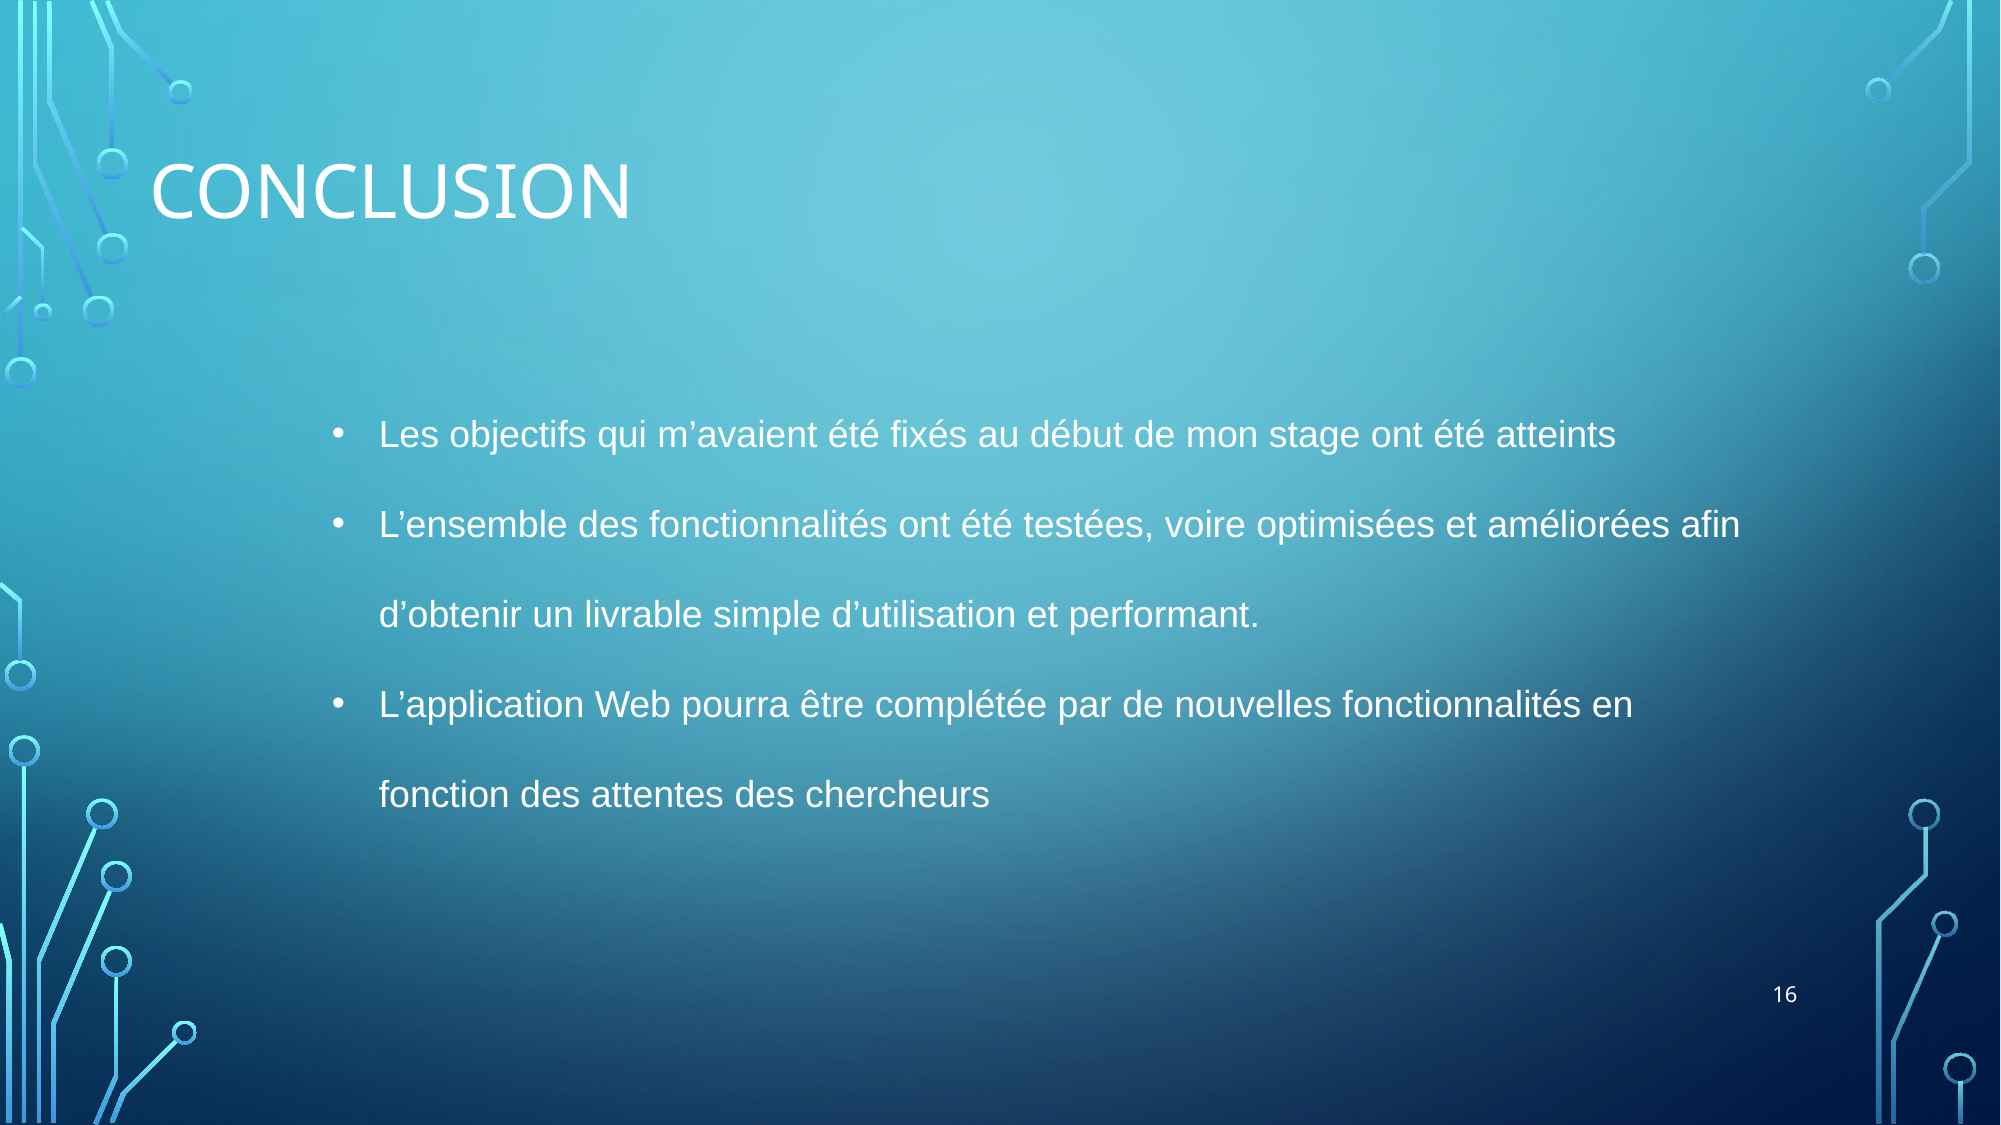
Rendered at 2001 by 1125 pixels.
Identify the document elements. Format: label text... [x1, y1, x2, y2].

text_box Les objectifs qui m’avaient été fixés au début de mon stage ont été atteints L’ensemble des fonctionnalités ont été testées, voire optimisées et améliorées afin d’obtenir un livrable simple d’utilisation et performant. L’application Web pourra être complétée par de nouvelles fonctionnalités en fonction des attentes des chercheurs [317, 357, 1765, 823]
slide_number 16 [1685, 965, 1813, 1025]
title Conclusion [134, 118, 2000, 361]
